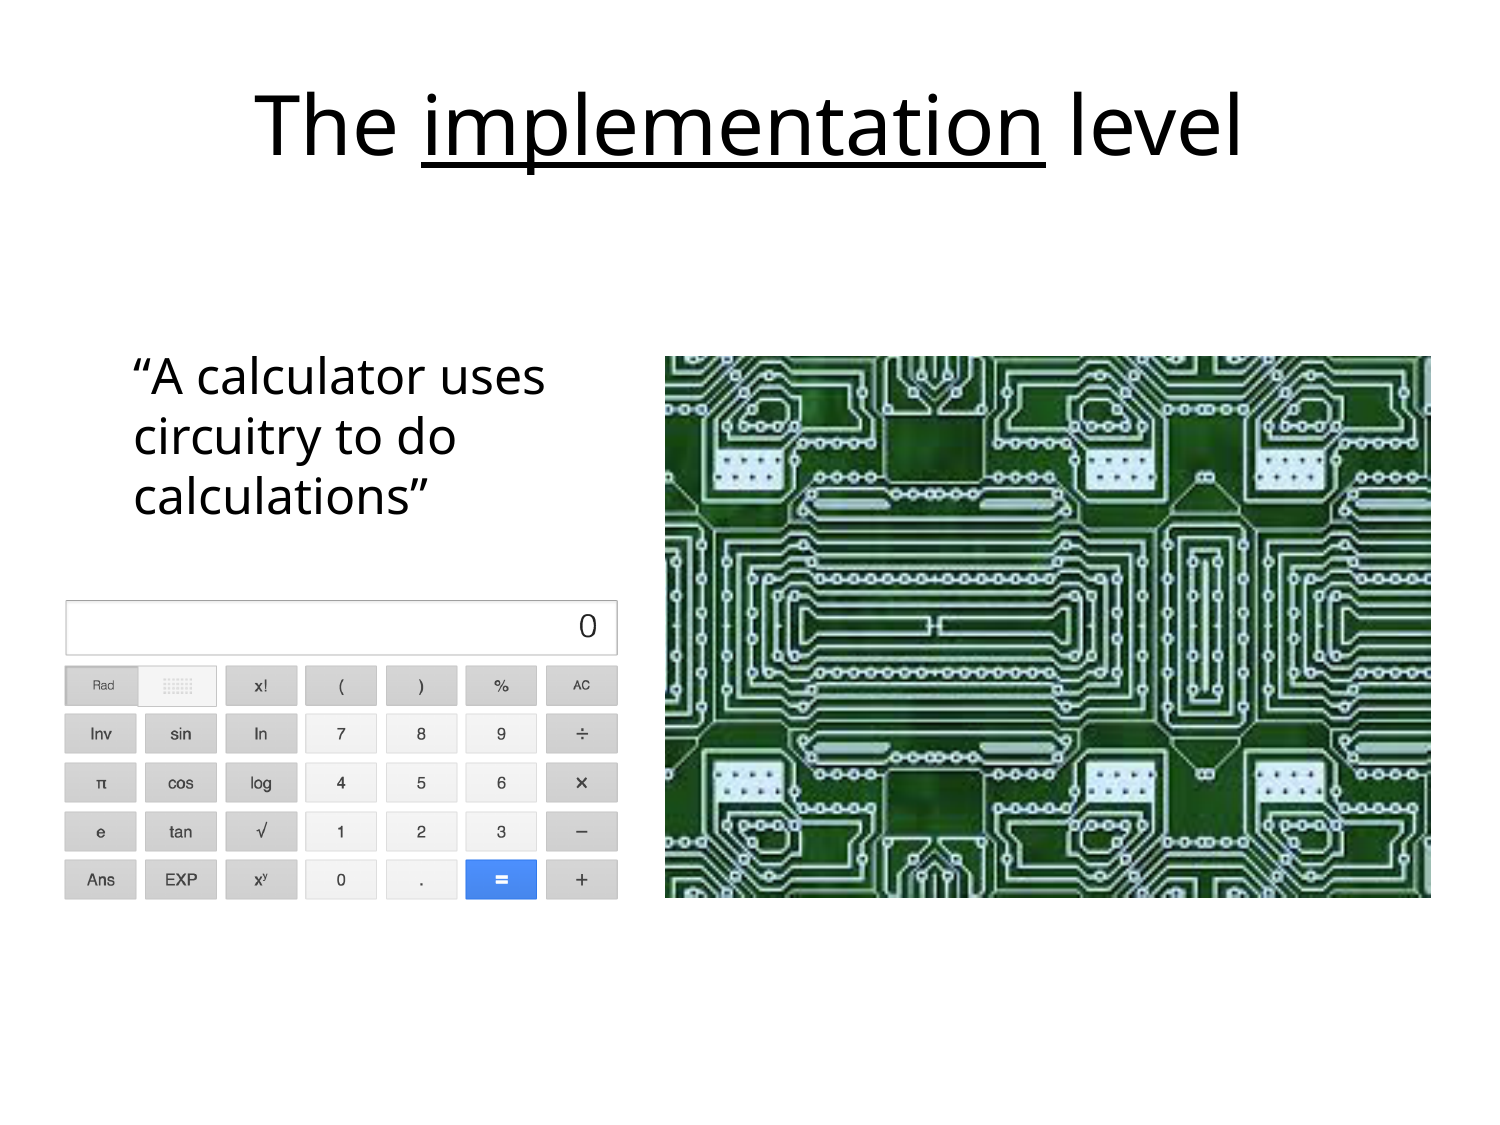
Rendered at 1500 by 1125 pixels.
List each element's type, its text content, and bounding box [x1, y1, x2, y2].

picture [664, 356, 1431, 898]
picture [49, 565, 636, 920]
text_box “A calculator uses circuitry to do calculations” [118, 337, 636, 532]
title The implementation level [103, 59, 1397, 198]
